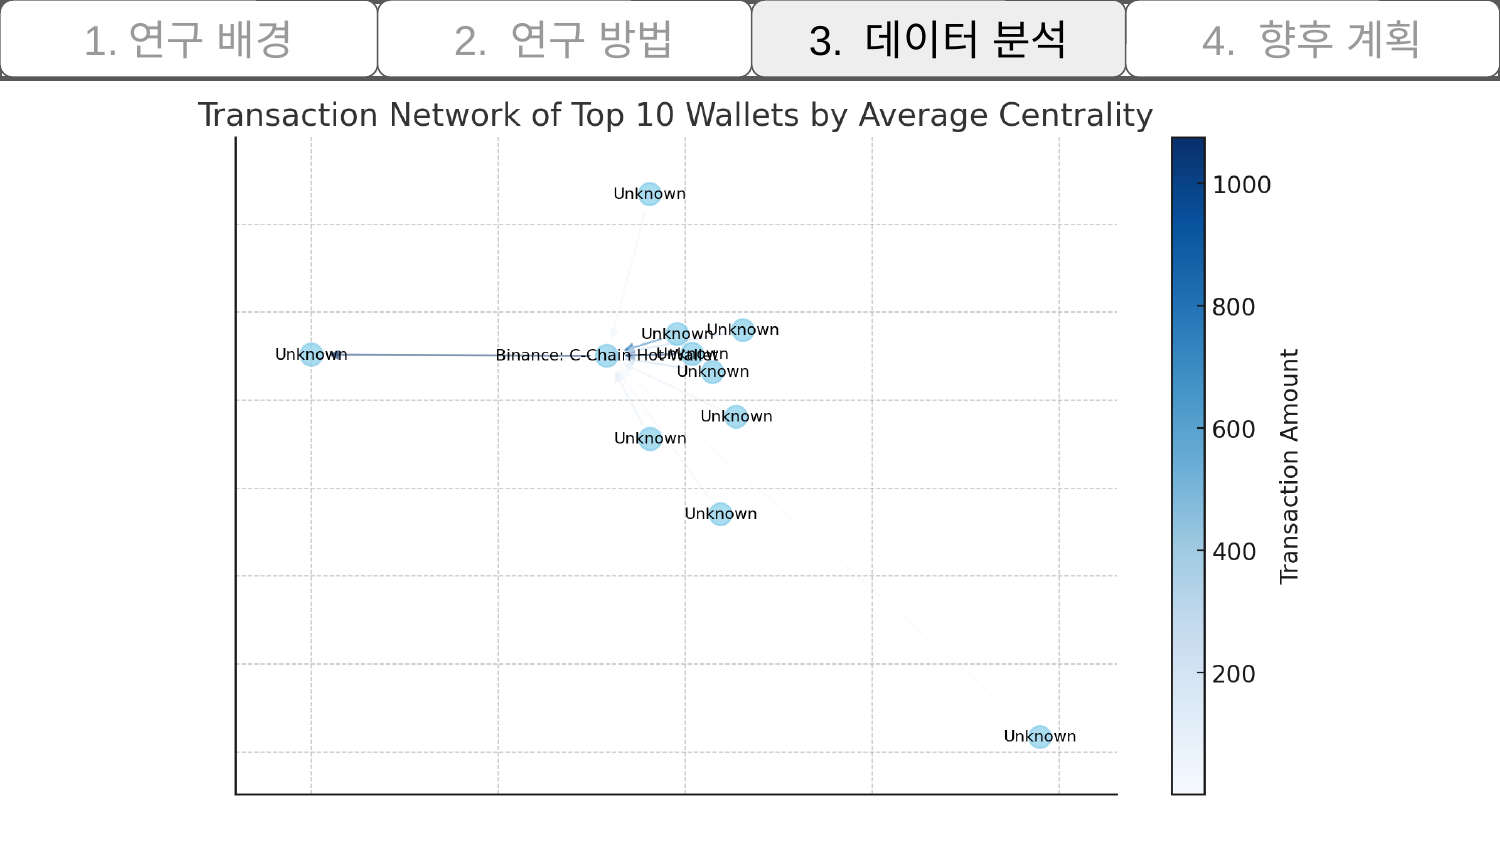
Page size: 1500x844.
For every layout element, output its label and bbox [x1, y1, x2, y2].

picture [183, 87, 1317, 808]
text_box [0, 0, 1500, 79]
